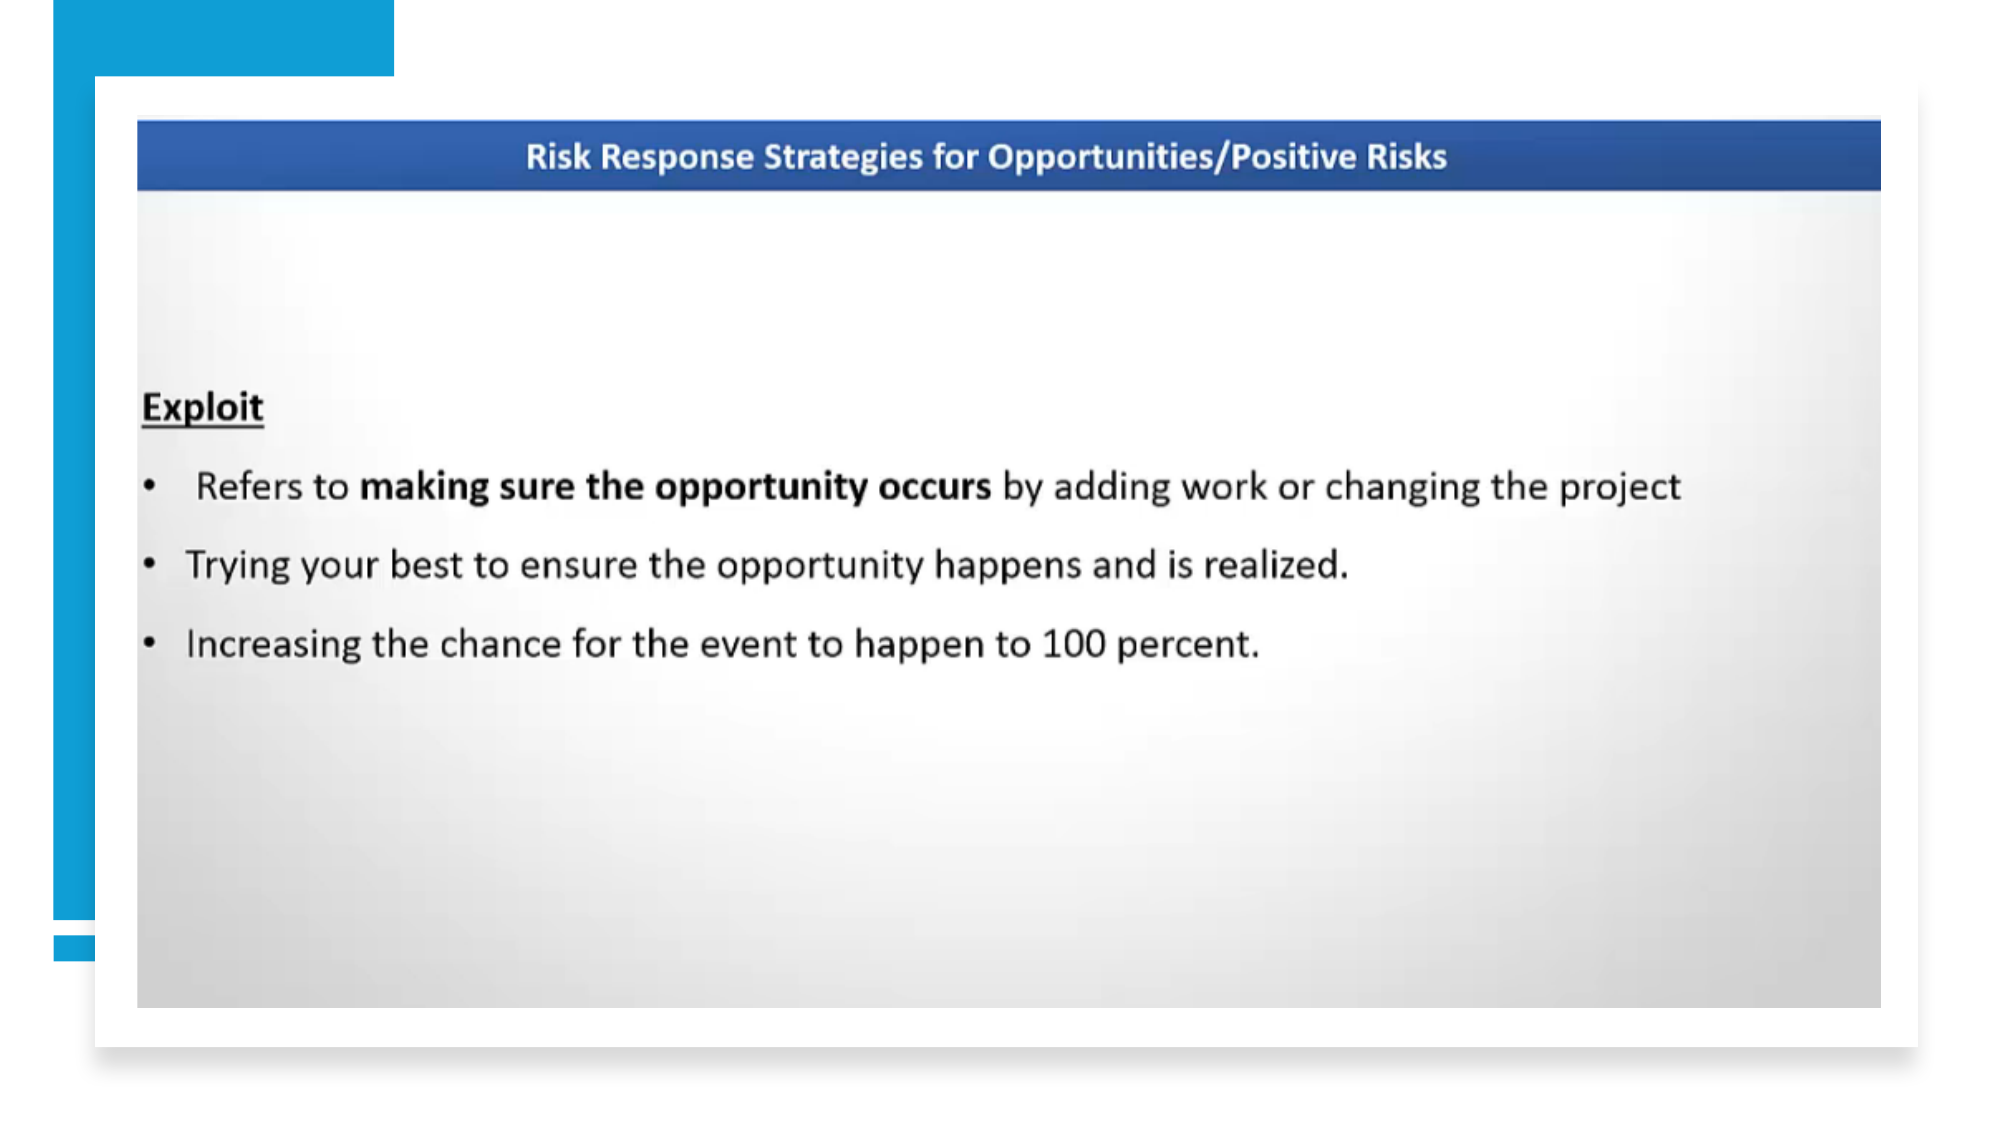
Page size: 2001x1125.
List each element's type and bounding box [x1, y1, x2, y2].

list [136, 115, 1882, 1009]
text_box [93, 75, 1919, 1049]
text_box [0, 0, 2000, 1125]
text_box [0, 309, 136, 652]
